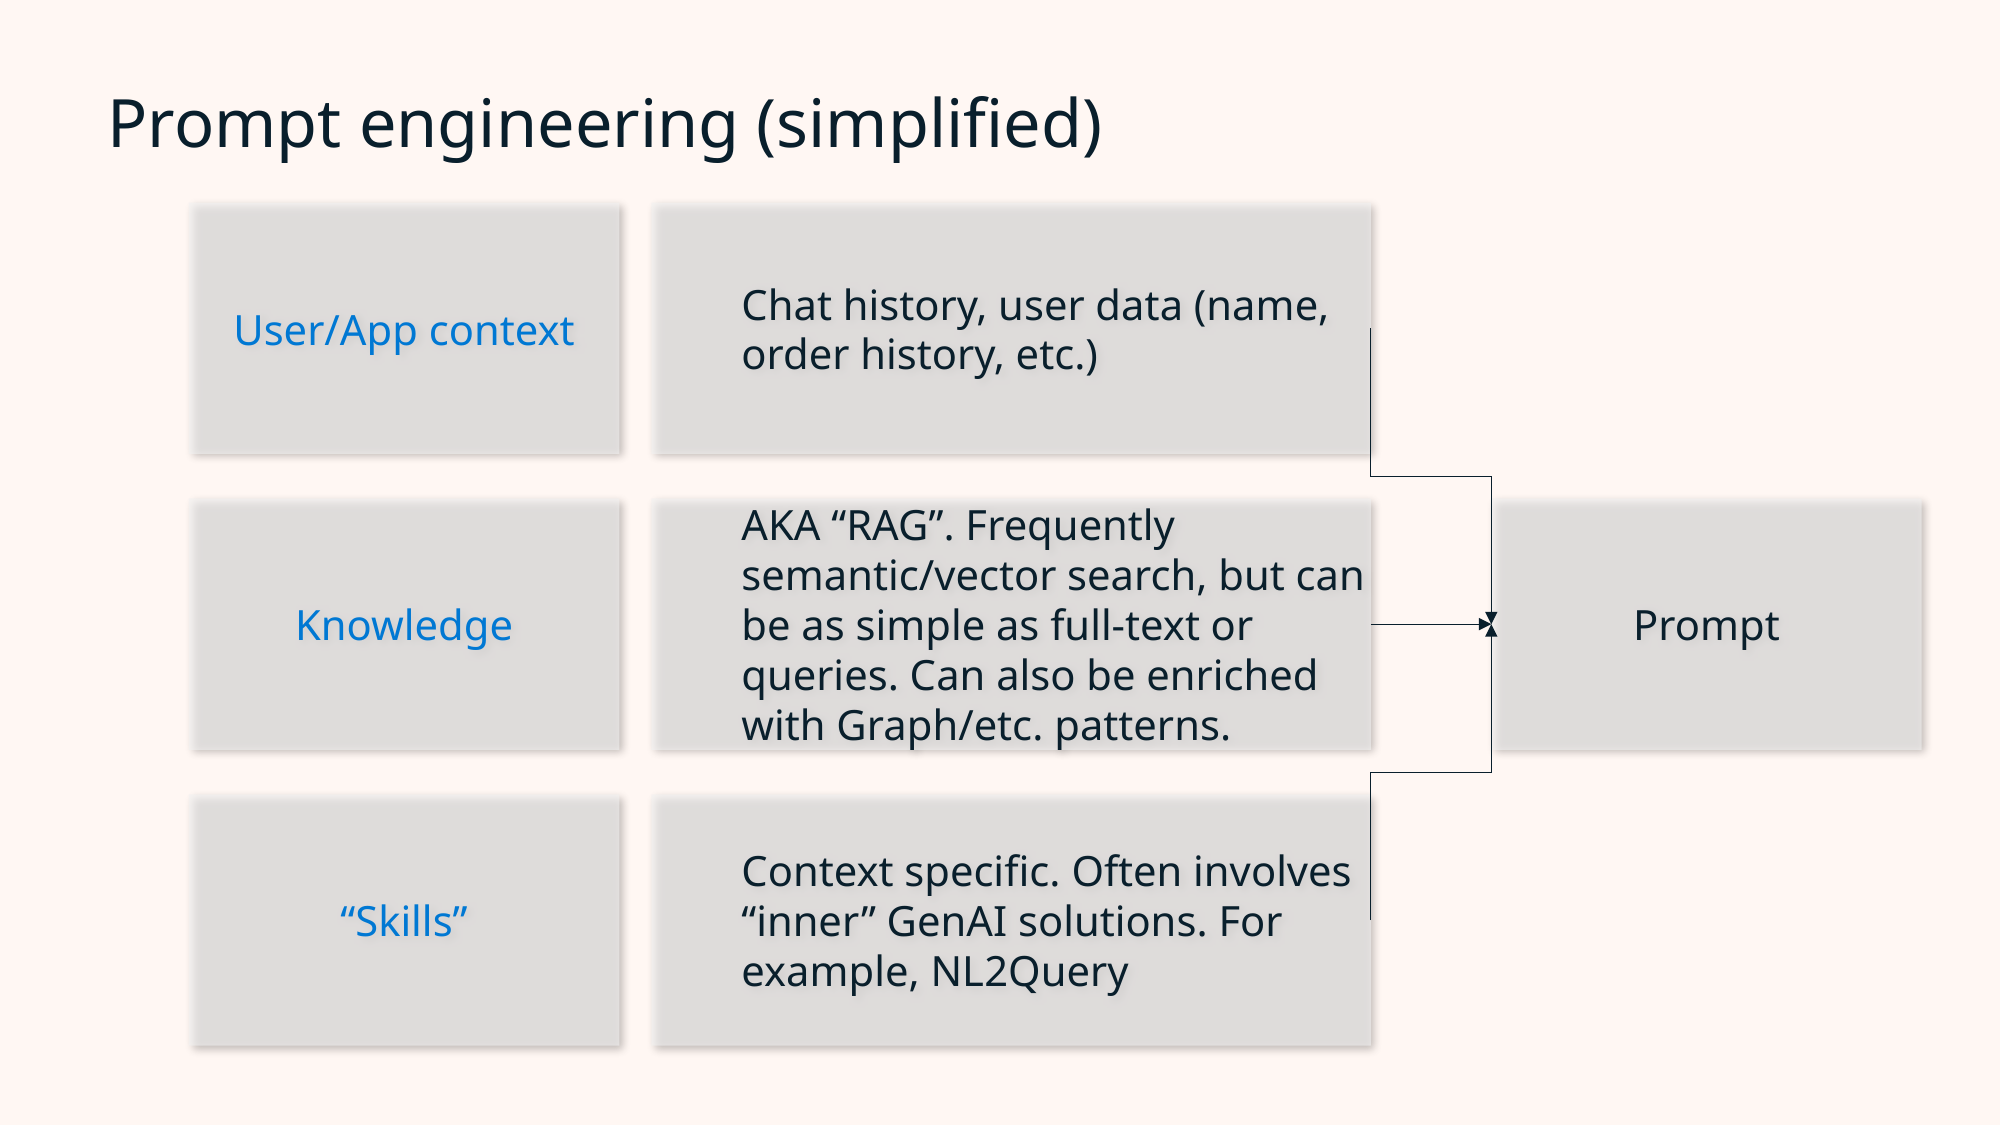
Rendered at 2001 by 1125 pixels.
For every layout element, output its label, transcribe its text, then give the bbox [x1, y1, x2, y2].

text_box “Skills” [188, 793, 620, 1047]
title Prompt engineering (simplified) [92, 82, 1908, 202]
text_box Prompt [1492, 497, 1923, 751]
text_box Chat history, user data (name, order history, etc.) [651, 202, 1371, 454]
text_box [1370, 625, 1492, 920]
text_box Knowledge [188, 497, 620, 751]
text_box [1370, 328, 1492, 624]
text_box AKA “RAG”. Frequently semantic/vector search, but can be as simple as full-text or queries. Can also be enriched with Graph/etc. patterns. [651, 498, 1370, 750]
text_box Context specific. Often involves “inner” GenAI solutions. For example, NL2Query [651, 794, 1371, 1046]
text_box User/App context [188, 202, 620, 455]
